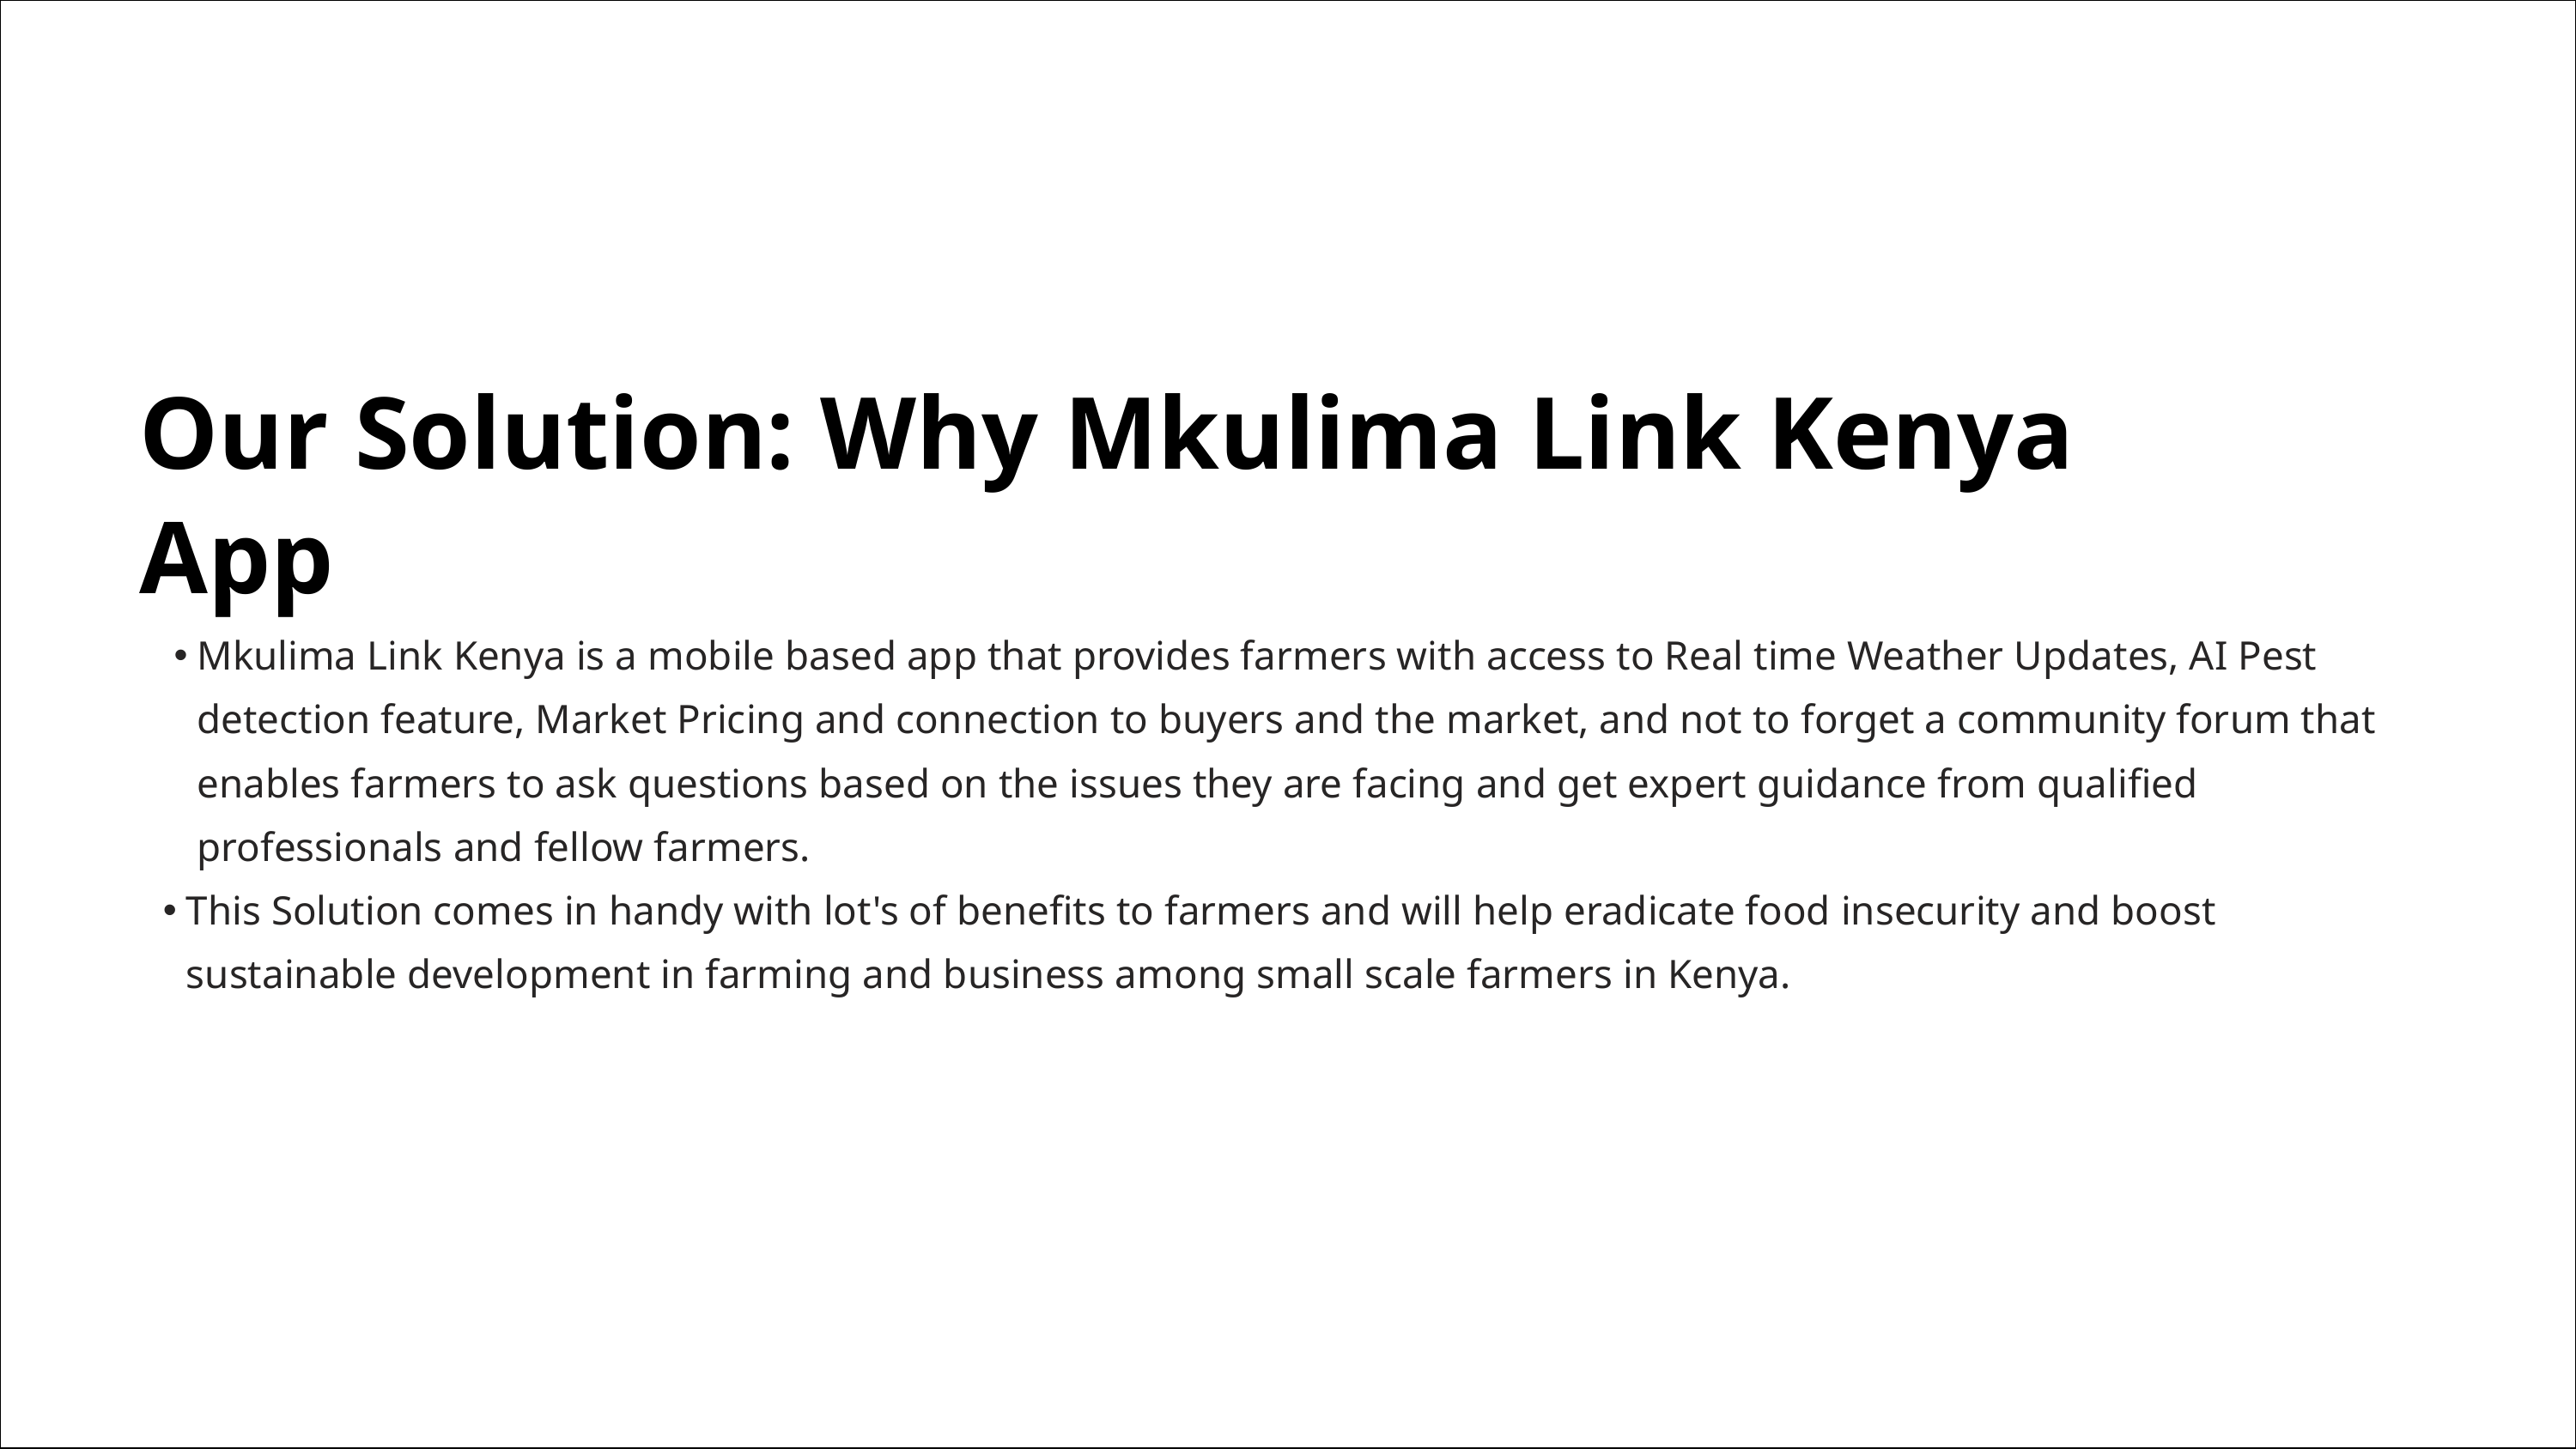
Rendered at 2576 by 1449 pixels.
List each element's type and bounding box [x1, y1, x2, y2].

text_box [0, 0, 2576, 1449]
